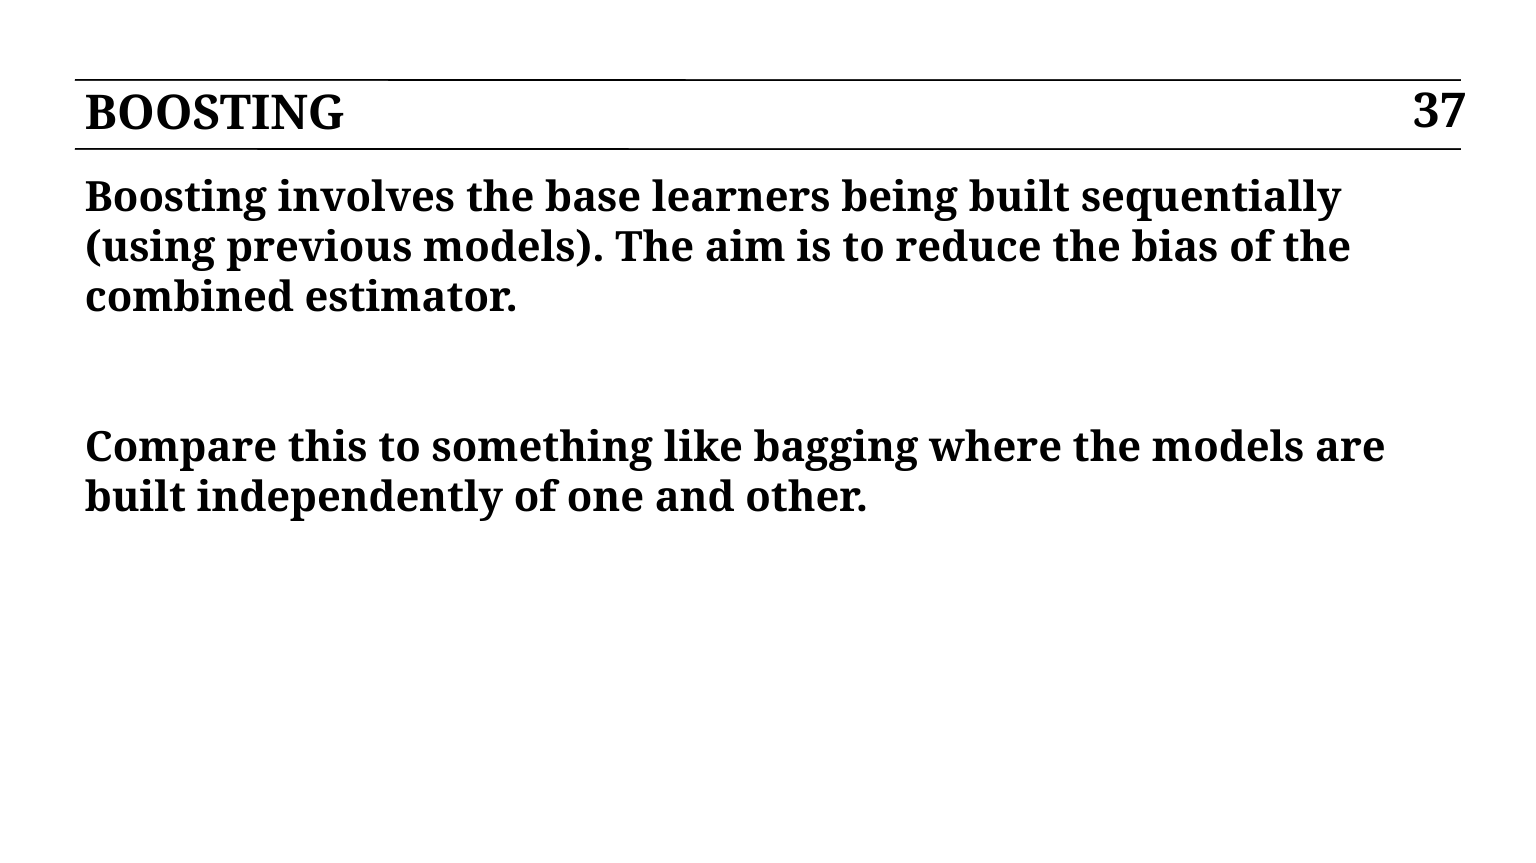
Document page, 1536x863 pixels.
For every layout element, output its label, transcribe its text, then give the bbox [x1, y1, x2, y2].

title BOOSTING [76, 82, 1369, 160]
list Boosting involves the base learners being built sequentially (using previous models). The aim is to reduce the bias of the combined estimator. Compare this to something like bagging where the models are built independently of one and other. [76, 160, 1460, 823]
slide_number 37 [1410, 83, 1470, 142]
